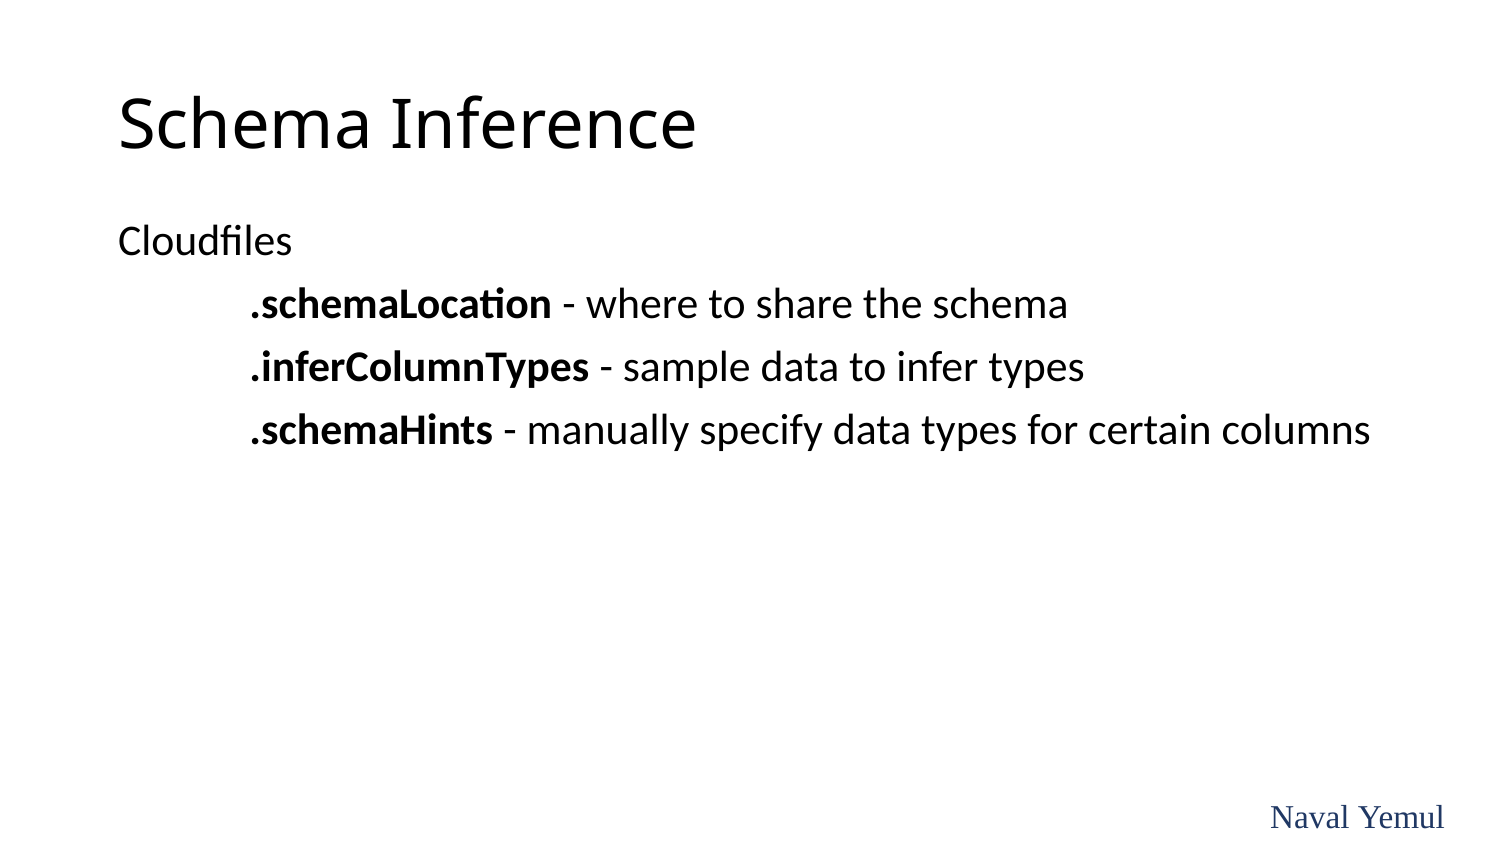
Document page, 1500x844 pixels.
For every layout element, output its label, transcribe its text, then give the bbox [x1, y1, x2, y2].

text_box Naval Yemul [1255, 788, 1500, 844]
list Cloudfiles .schemaLocation - where to share the schema .inferColumnTypes - sample data to infer types .schemaHints - manually specify data types for certain columns [103, 210, 1397, 746]
title Schema Inference [103, 44, 1397, 208]
